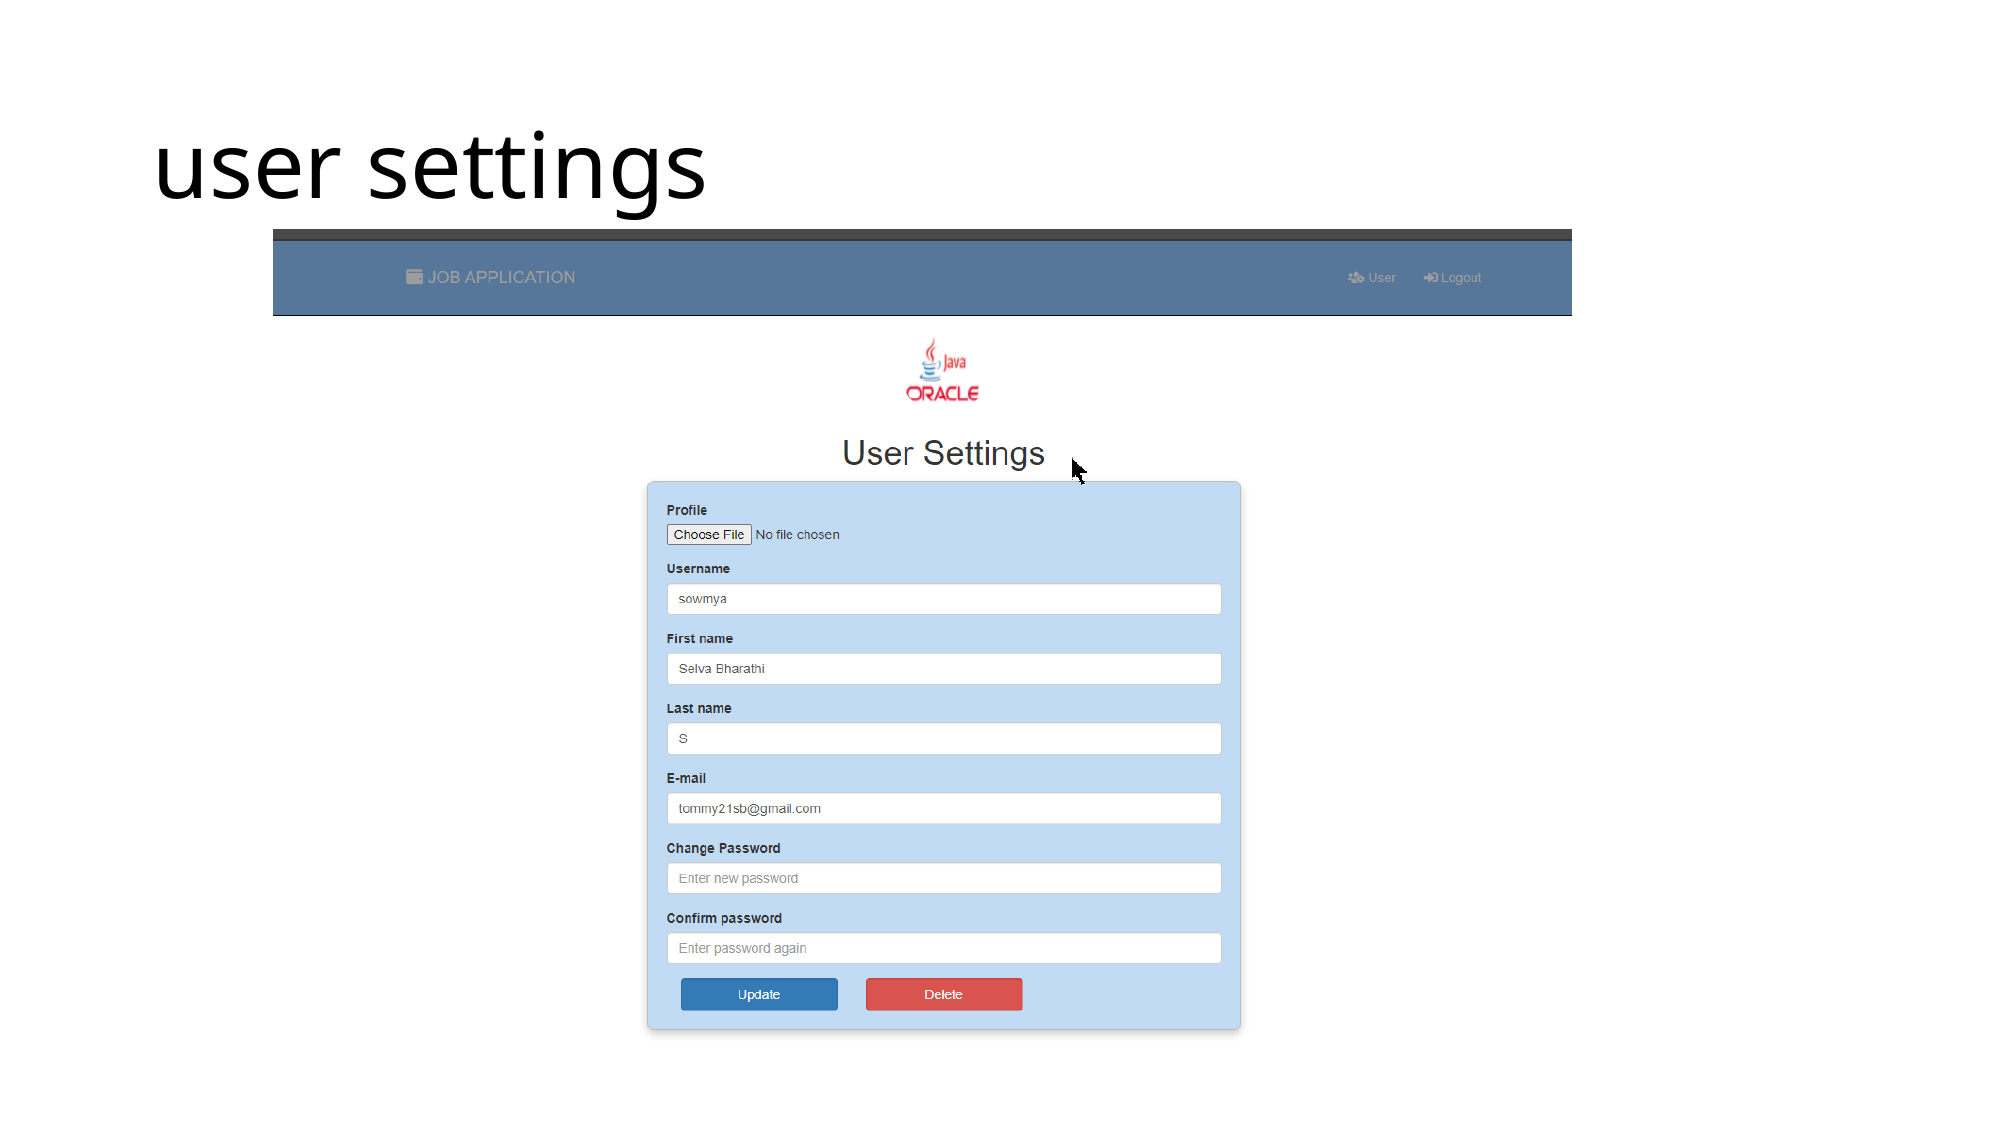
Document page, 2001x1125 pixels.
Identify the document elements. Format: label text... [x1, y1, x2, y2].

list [273, 229, 1572, 1061]
title user settings [137, 59, 1863, 278]
